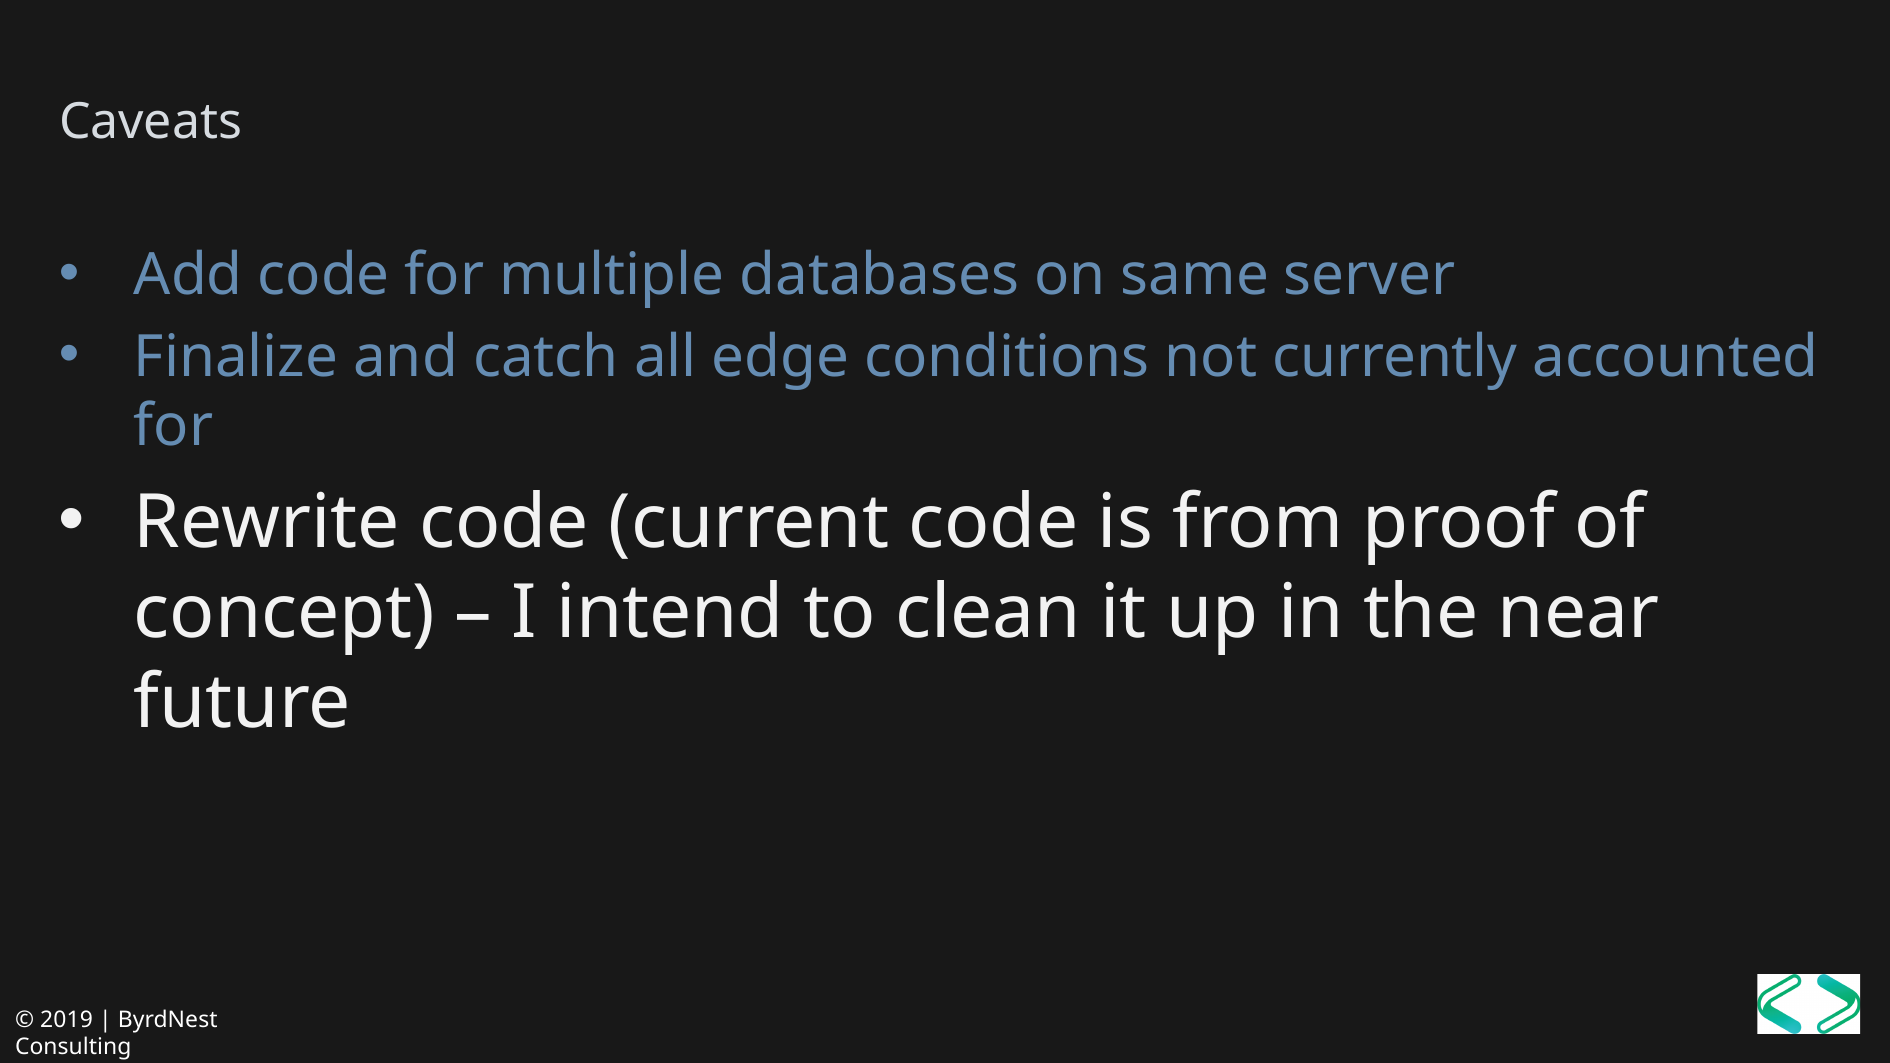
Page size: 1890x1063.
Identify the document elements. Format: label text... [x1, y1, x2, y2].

text_box © 2019 | ByrdNest Consulting [0, 1001, 337, 1062]
title Caveats [59, 59, 1831, 178]
list Add code for multiple databases on same server Finalize and catch all edge conditions not currently accounted for Rewrite code (current code is from proof of concept) – I intend to clean it up in the near future [59, 236, 1831, 1004]
